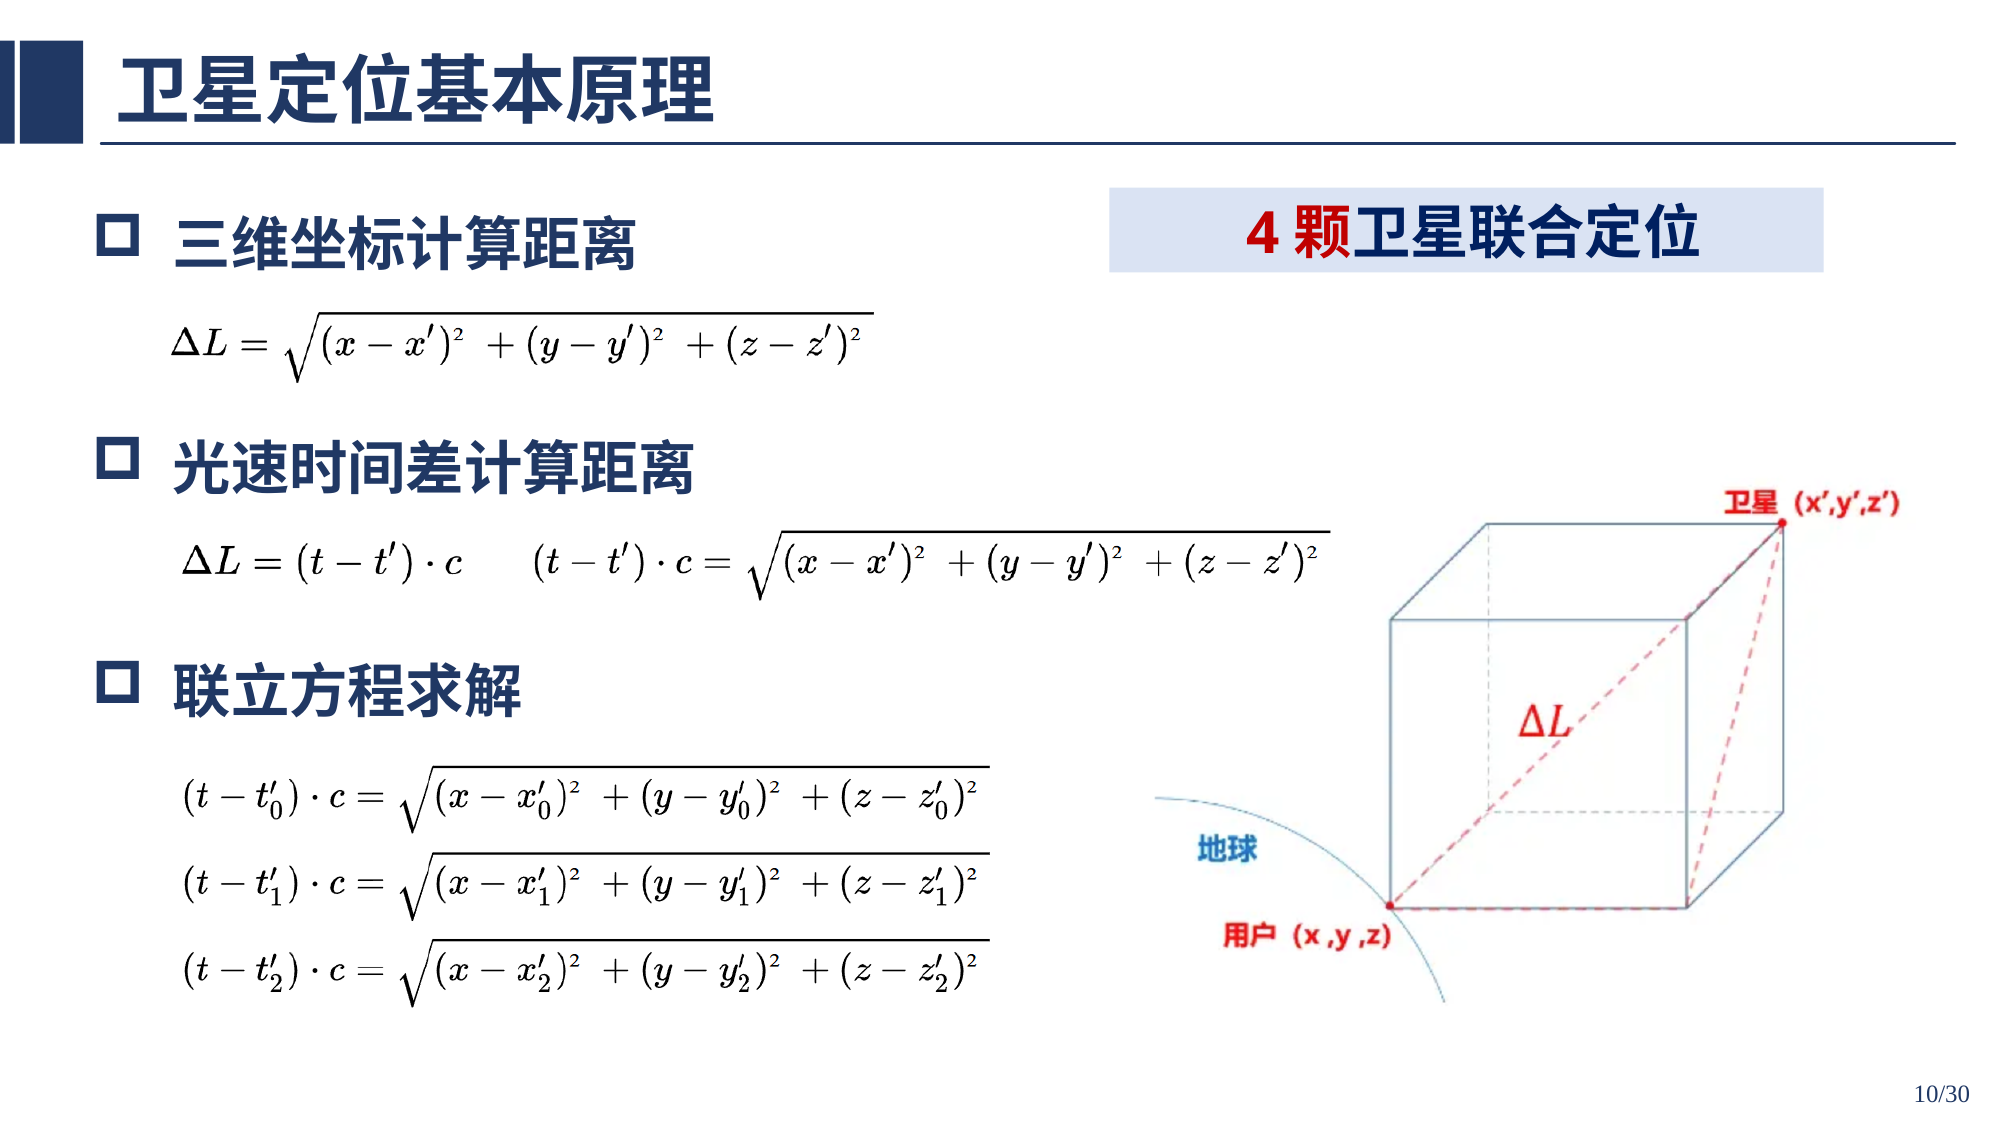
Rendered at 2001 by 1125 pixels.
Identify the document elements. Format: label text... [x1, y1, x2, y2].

text_box 三维坐标计算距离 [77, 164, 1077, 285]
title 卫星定位基本原理 [100, 33, 1110, 154]
slide_number 10/30 [1535, 1062, 1986, 1123]
picture [159, 736, 1012, 1014]
text_box 联立方程求解 [77, 611, 1077, 732]
picture [159, 525, 472, 598]
picture [523, 459, 1916, 1014]
picture [161, 290, 886, 400]
text_box 光速时间差计算距离 [77, 388, 1077, 509]
